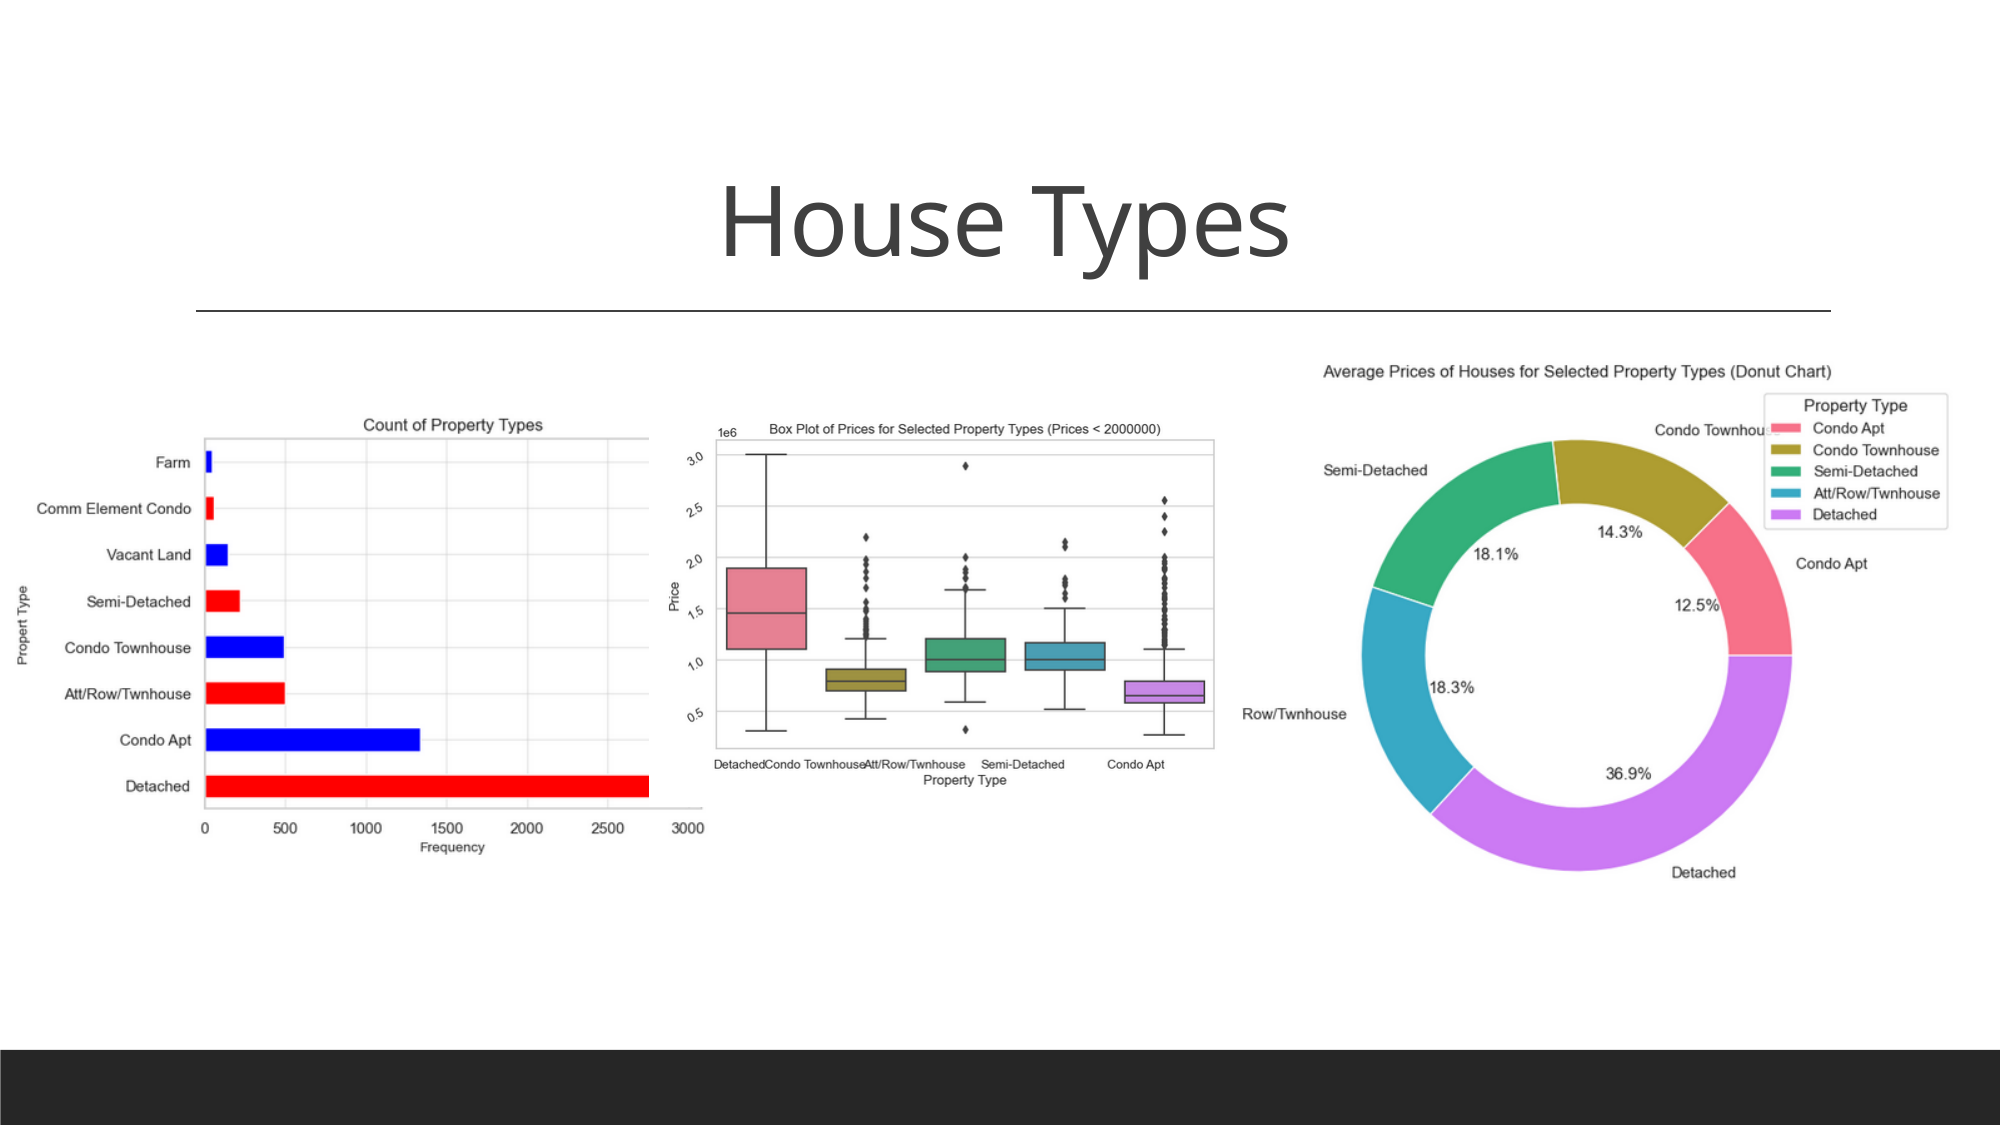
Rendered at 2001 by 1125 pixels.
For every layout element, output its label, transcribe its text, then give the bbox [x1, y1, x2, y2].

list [0, 394, 786, 875]
picture [649, 354, 2000, 927]
title House Types [180, 47, 1830, 285]
